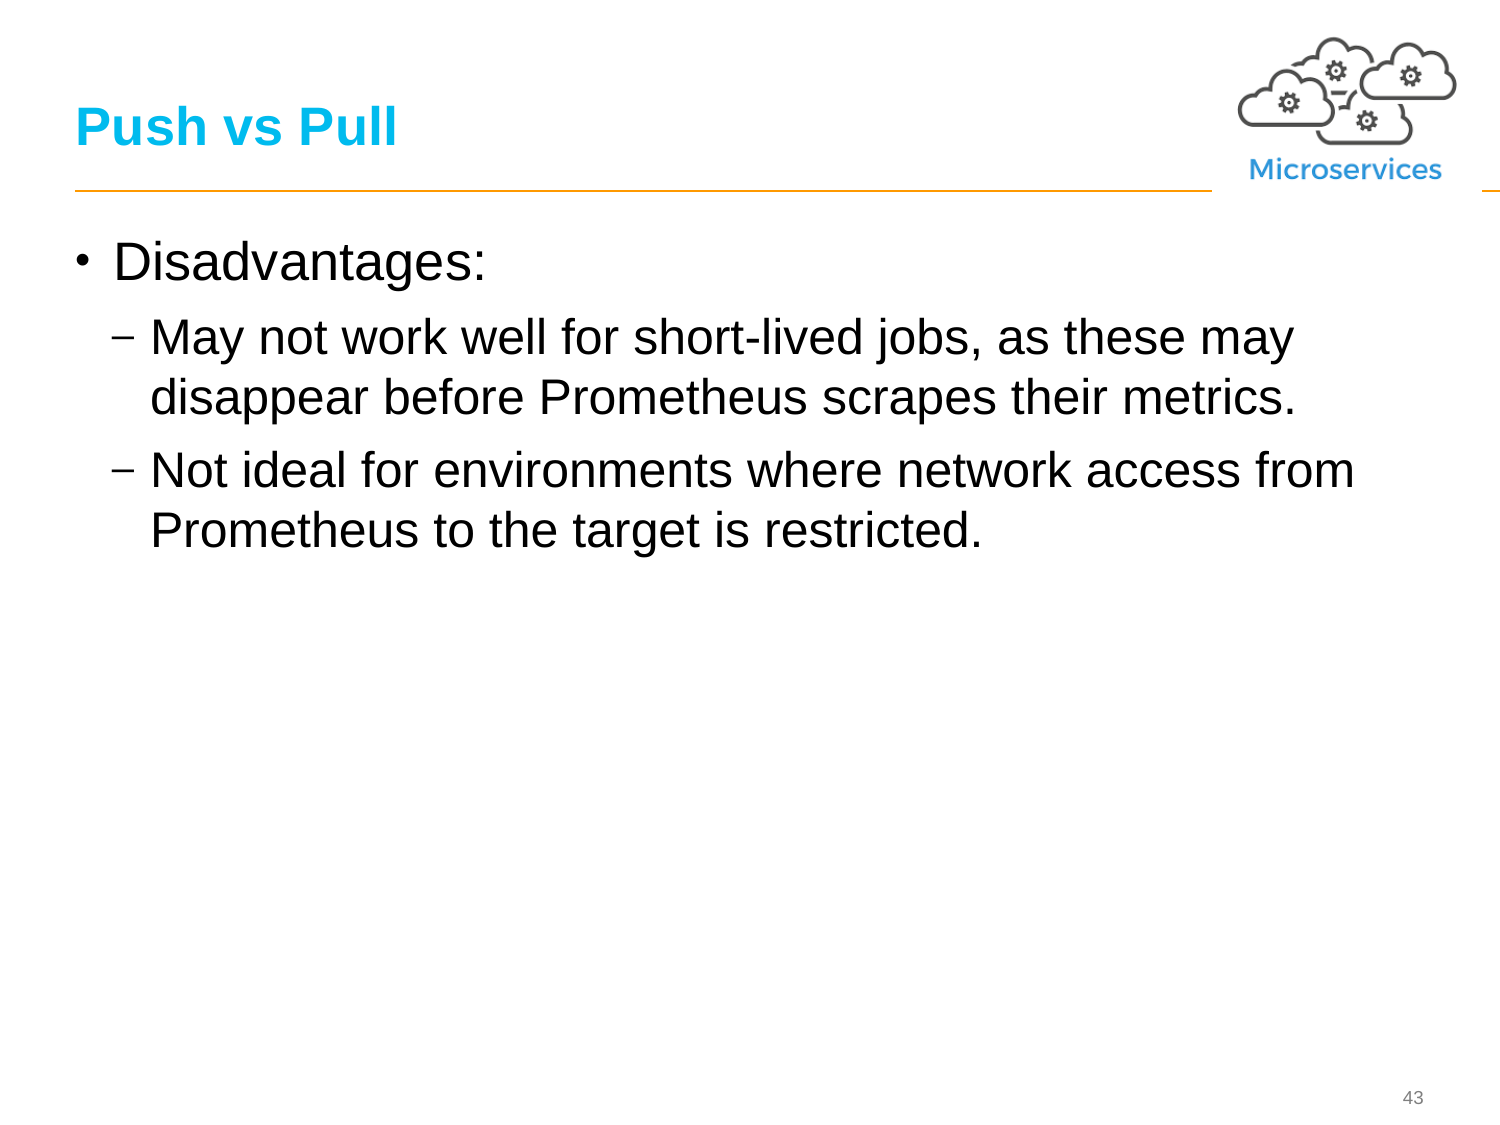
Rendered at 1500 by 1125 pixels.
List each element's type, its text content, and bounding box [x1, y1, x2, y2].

list Disadvantages: May not work well for short-lived jobs, as these may disappear before Prometheus scrapes their metrics. Not ideal for environments where network access from Prometheus to the target is restricted. [75, 226, 1425, 1018]
title Push vs Pull [75, 27, 1422, 157]
picture [1212, 1, 1482, 203]
